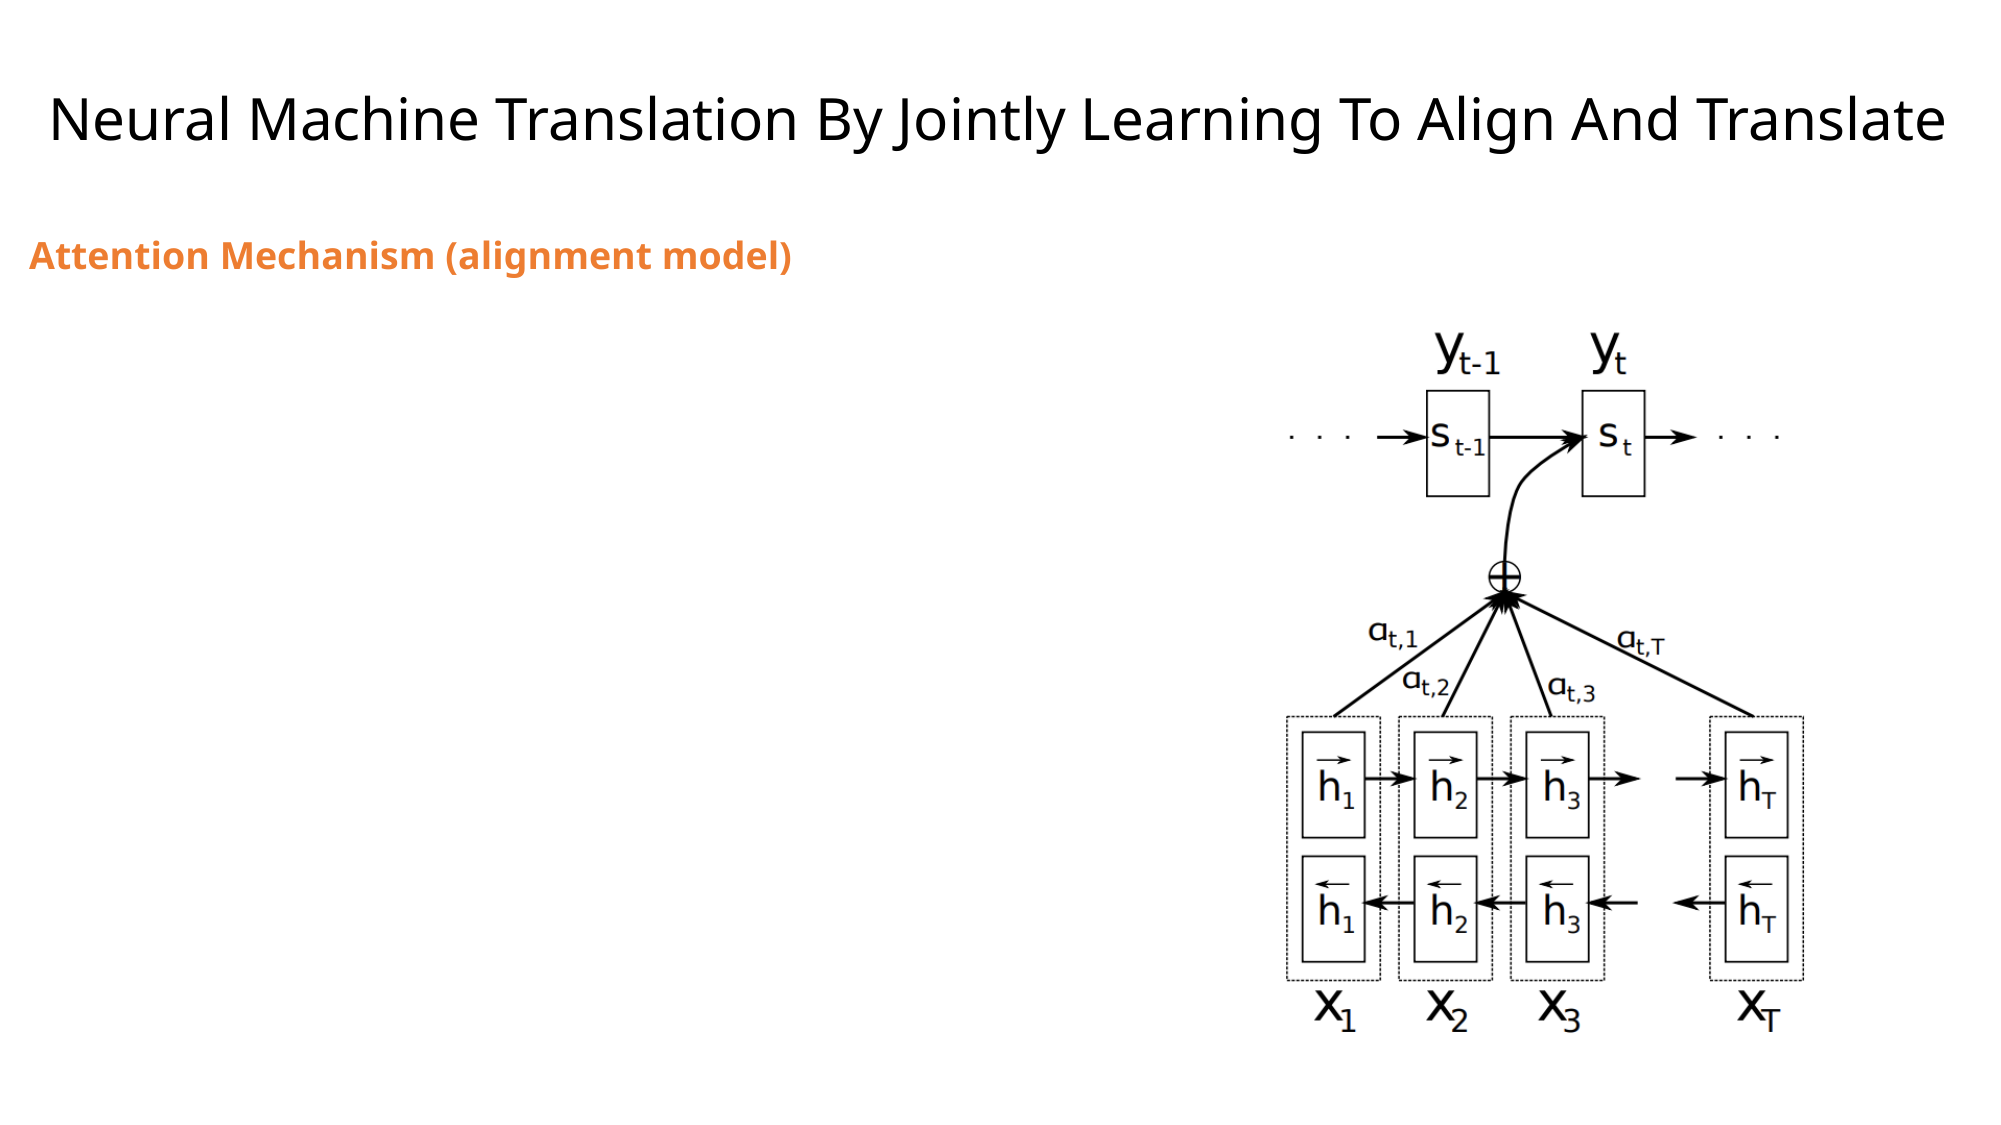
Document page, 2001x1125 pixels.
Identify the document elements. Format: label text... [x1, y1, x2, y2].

text_box Neural Machine Translation By Jointly Learning To Align And Translate [33, 40, 1962, 160]
text_box Attention Mechanism (alignment model) [14, 202, 808, 285]
picture [1259, 319, 1827, 1057]
